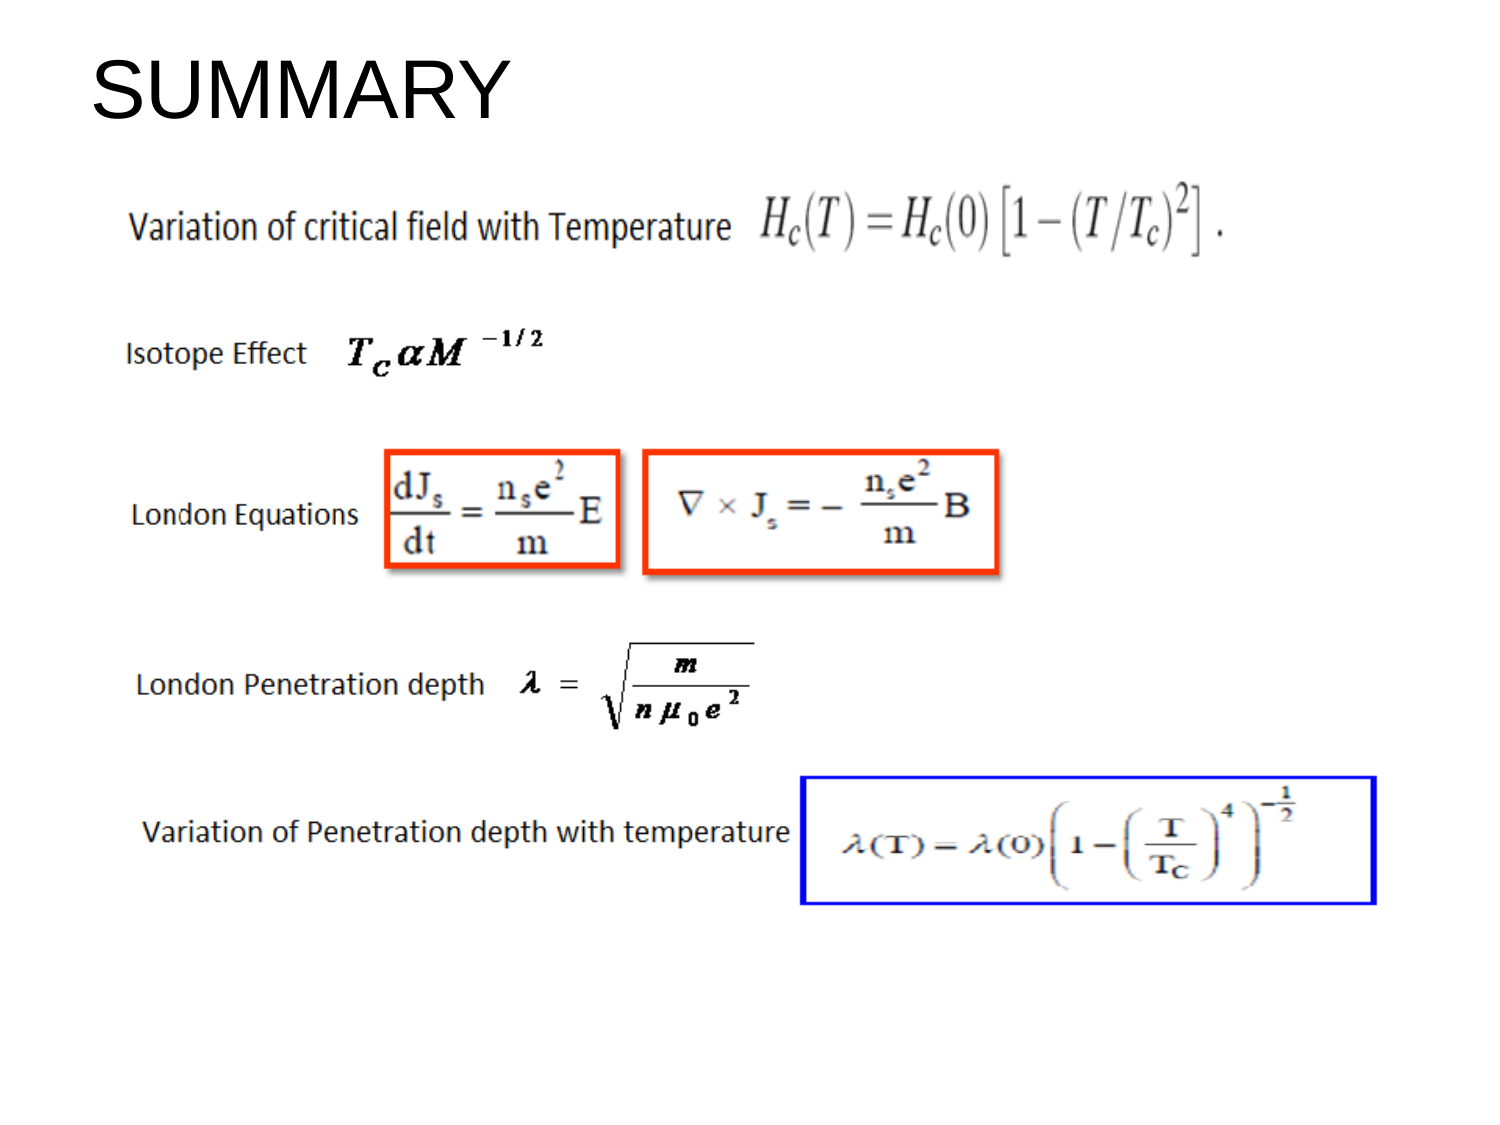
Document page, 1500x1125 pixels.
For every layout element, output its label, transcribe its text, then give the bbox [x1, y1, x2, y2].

picture [87, 424, 1029, 599]
picture [99, 324, 599, 396]
picture [124, 762, 1399, 918]
title SUMMARY [74, 44, 1426, 126]
picture [112, 624, 790, 751]
picture [112, 174, 1263, 279]
